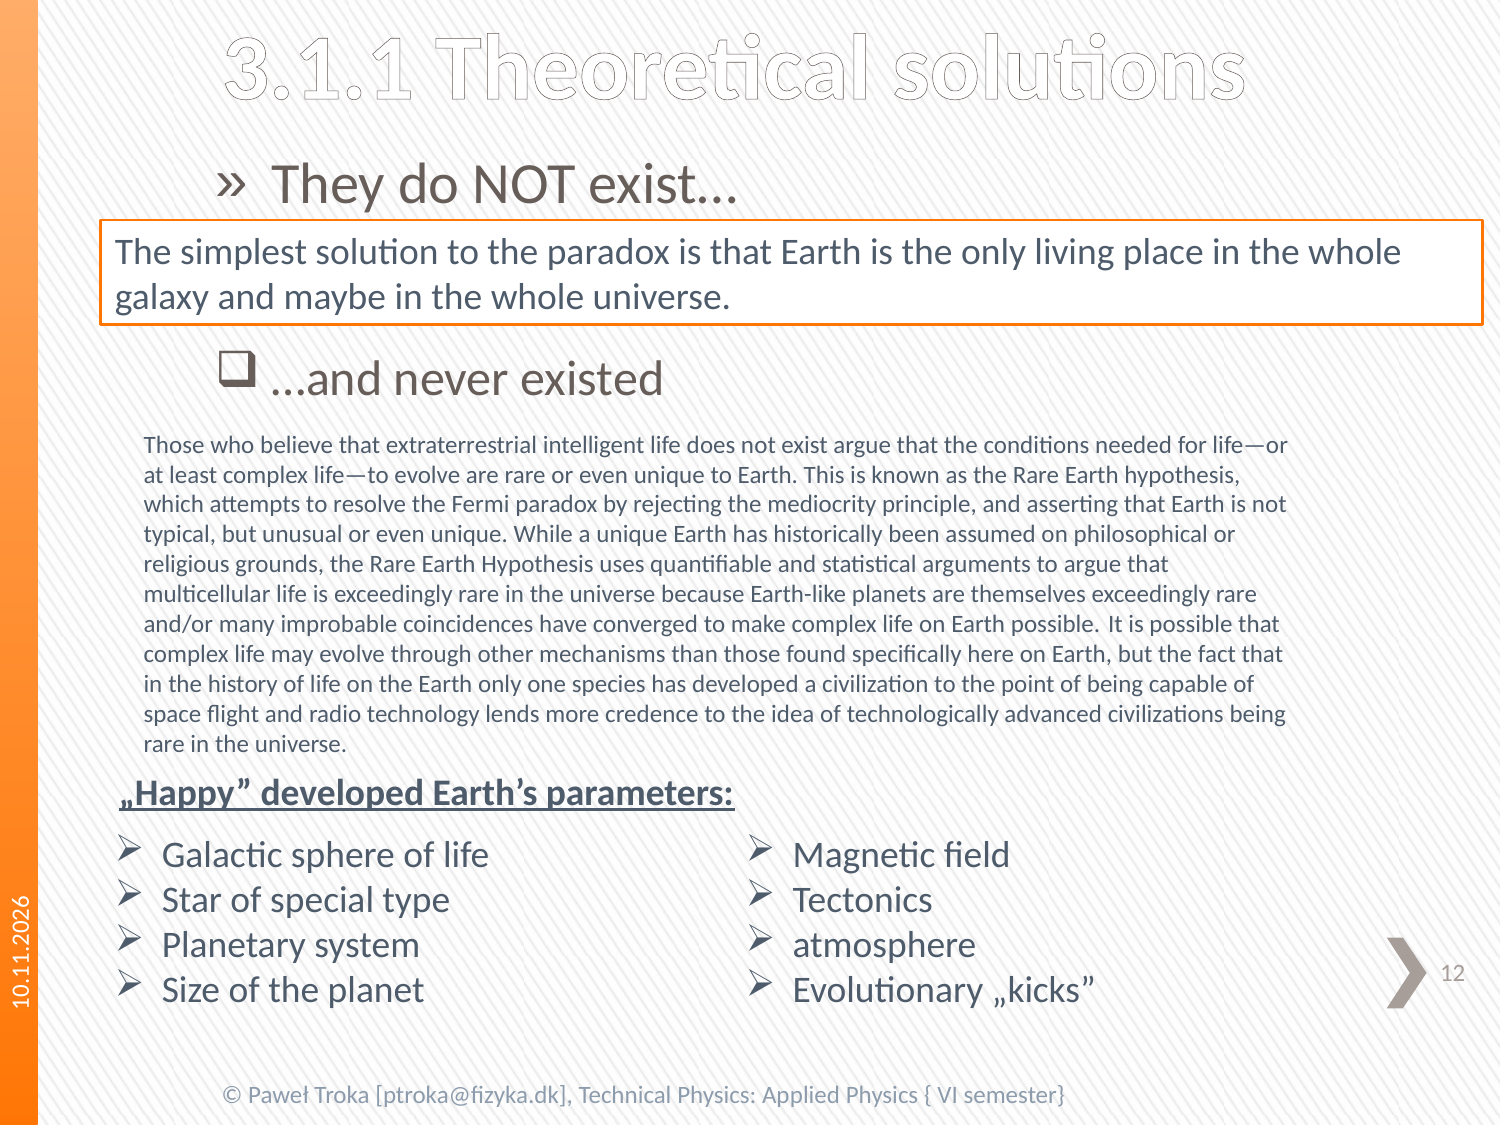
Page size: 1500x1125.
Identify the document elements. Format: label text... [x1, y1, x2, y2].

text_box The simplest solution to the paradox is that Earth is the only living place in the whole galaxy and maybe in the whole universe. [99, 219, 1484, 326]
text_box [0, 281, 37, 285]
text_box Those who believe that extraterrestrial intelligent life does not exist argue that the conditions needed for life—or at least complex life—to evolve are rare or even unique to Earth. This is known as the Rare Earth hypothesis, which attempts to resolve the Fermi paradox by rejecting the mediocrity principle, and asserting that Earth is not typical, but unusual or even unique. While a unique Earth has historically been assumed on philosophical or religious grounds, the Rare Earth Hypothesis uses quantifiable and statistical arguments to argue that multicellular life is exceedingly rare in the universe because Earth-like planets are themselves exceedingly rare and/or many improbable coincidences have converged to make complex life on Earth possible. It is possible that complex life may evolve through other mechanisms than those found specifically here on Earth, but the fact that in the history of life on the Earth only one species has developed a civilization to the point of being capable of space flight and radio technology lends more credence to the idea of technologically advanced civilizations being rare in the universe. [128, 420, 1310, 760]
slide_number 12 [1425, 941, 1488, 1002]
title 3.1.1 Theoretical solutions [206, 0, 1447, 126]
list They do NOT exist… [200, 137, 1425, 219]
text_box „Happy” developed Earth’s parameters: [103, 760, 1392, 821]
text_box Galactic sphere of life Star of special type Planetary system Size of the planet Big moon Magnetic field Tectonics atmosphere Evolutionary „kicks” [100, 822, 1392, 1125]
text_box …and never existed [200, 338, 1426, 456]
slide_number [0, 594, 38, 1026]
